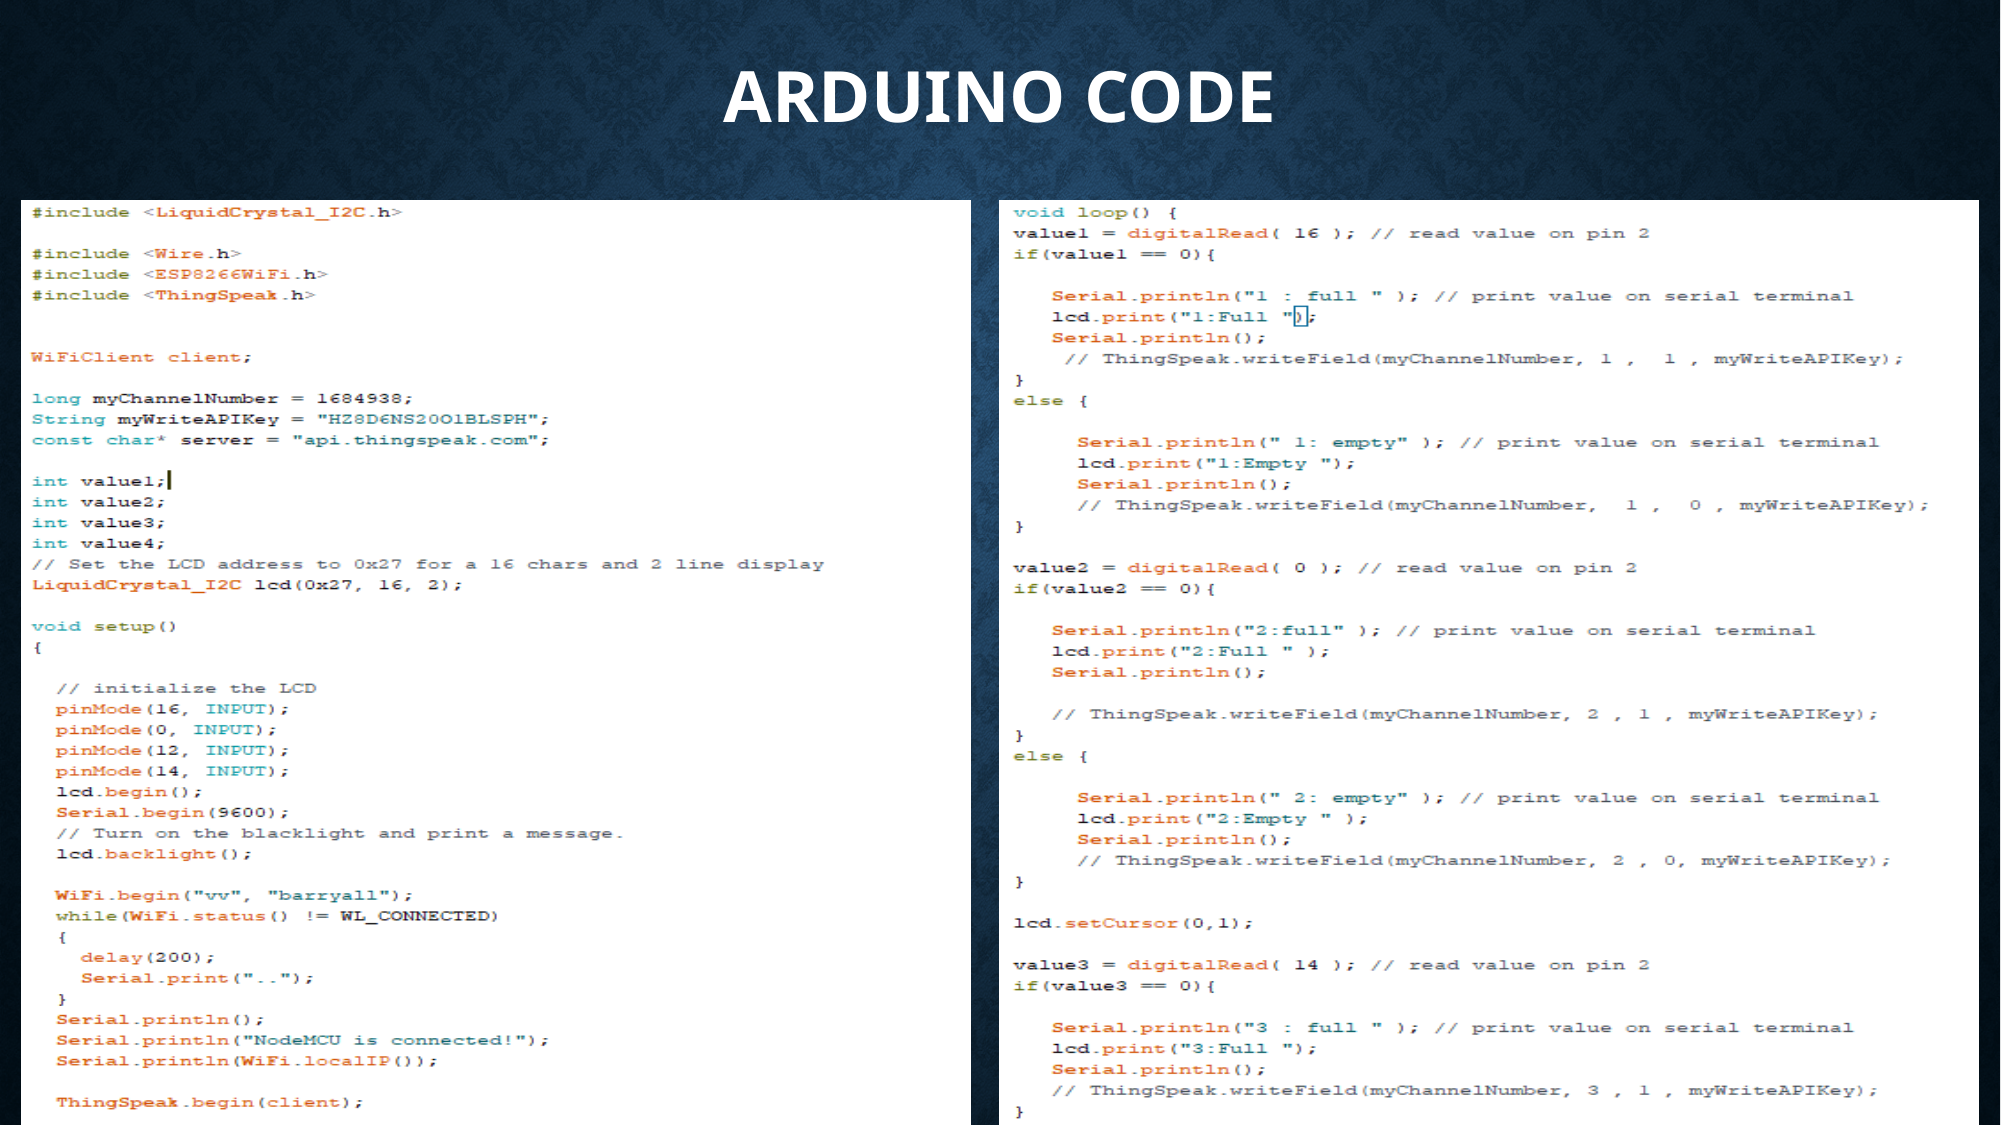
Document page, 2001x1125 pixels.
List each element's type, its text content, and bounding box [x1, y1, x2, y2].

title Arduino code [150, 0, 1850, 209]
picture [999, 199, 1979, 1125]
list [21, 199, 972, 1125]
